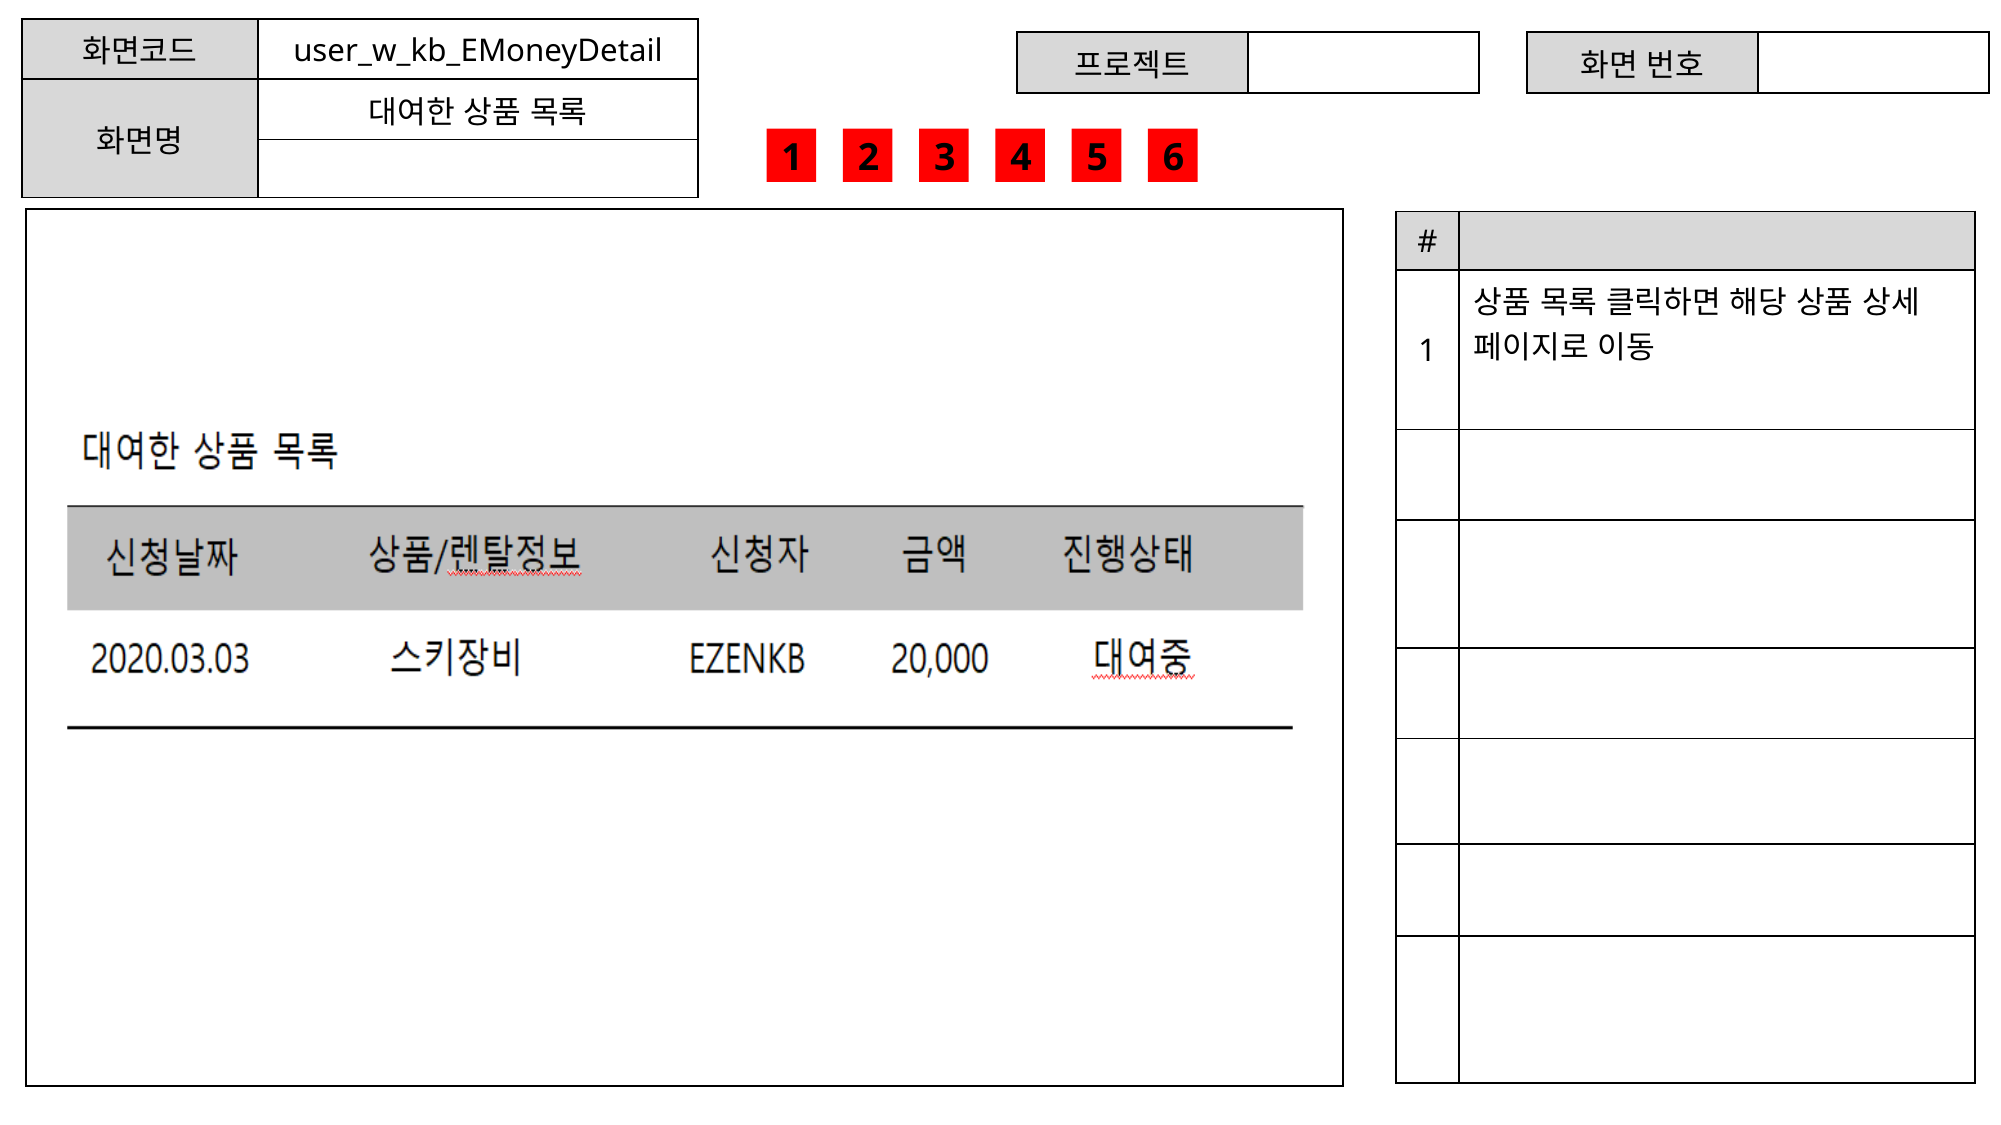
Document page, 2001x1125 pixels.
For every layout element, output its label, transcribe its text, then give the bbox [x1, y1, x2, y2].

table_cell 대여한 상품 목록 [259, 80, 697, 139]
text_box 5 [1071, 128, 1122, 182]
table_cell [1397, 739, 1458, 843]
table_cell [1397, 649, 1458, 738]
text_box 4 [995, 128, 1045, 182]
table_header [1759, 33, 1988, 92]
table_cell [1460, 845, 1974, 935]
table_cell [1397, 937, 1458, 1082]
table_cell [1460, 430, 1974, 519]
table_cell [1397, 845, 1458, 935]
table_cell [1397, 430, 1458, 519]
picture [30, 396, 1329, 789]
table_cell [1460, 521, 1974, 647]
table_cell [1397, 521, 1458, 647]
text_box 1 [766, 128, 817, 182]
table_header user_w_kb_EMoneyDetail [259, 20, 697, 78]
table_header 화면 번호 [1528, 33, 1757, 92]
table_cell [1460, 649, 1974, 738]
table_cell [259, 140, 697, 197]
table_header 화면코드 [23, 20, 257, 78]
table_header [1460, 212, 1974, 269]
table_cell 1 [1397, 271, 1458, 429]
table_cell 화면명 [23, 80, 257, 197]
text_box 6 [1147, 128, 1198, 182]
table_cell [1460, 739, 1974, 843]
table_header 프로젝트 [1018, 33, 1247, 92]
table_cell [1460, 937, 1974, 1082]
text_box 3 [919, 128, 969, 182]
table_cell 상품 목록 클릭하면 해당 상품 상세 페이지로 이동 [1460, 271, 1974, 429]
text_box 2 [842, 128, 893, 182]
table_header [1249, 33, 1478, 92]
text_box [25, 208, 1344, 1087]
table_header # [1397, 212, 1458, 269]
